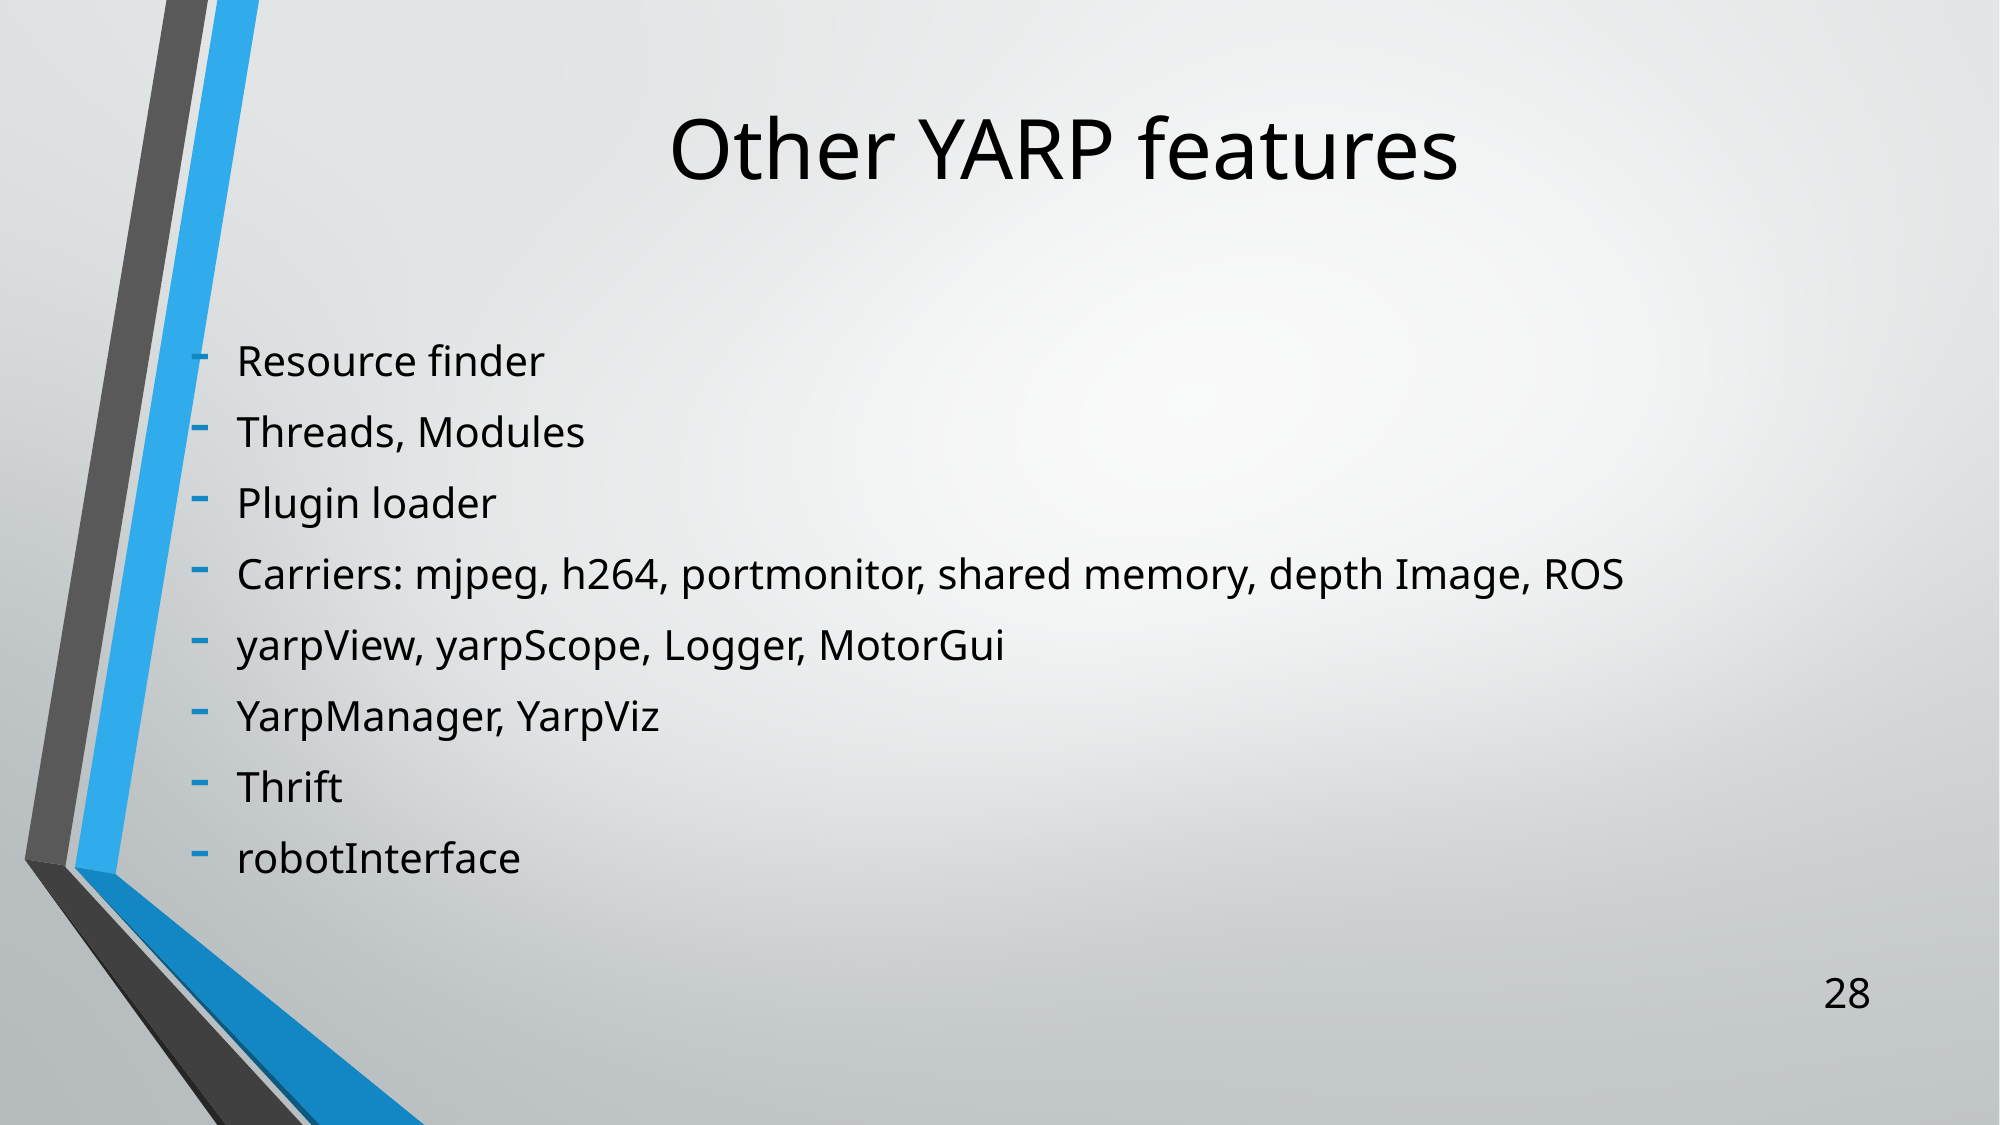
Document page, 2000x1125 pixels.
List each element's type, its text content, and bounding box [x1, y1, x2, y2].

slide_number 28 [1796, 965, 1887, 1025]
list Resource finder Threads, Modules Plugin loader Carriers: mjpeg, h264, portmonitor, shared memory, depth Image, ROS yarpView, yarpScope, Logger, MotorGui YarpManager, YarpViz Thrift robotInterface [174, 299, 1725, 988]
title Other YARP features [243, 2, 1887, 290]
